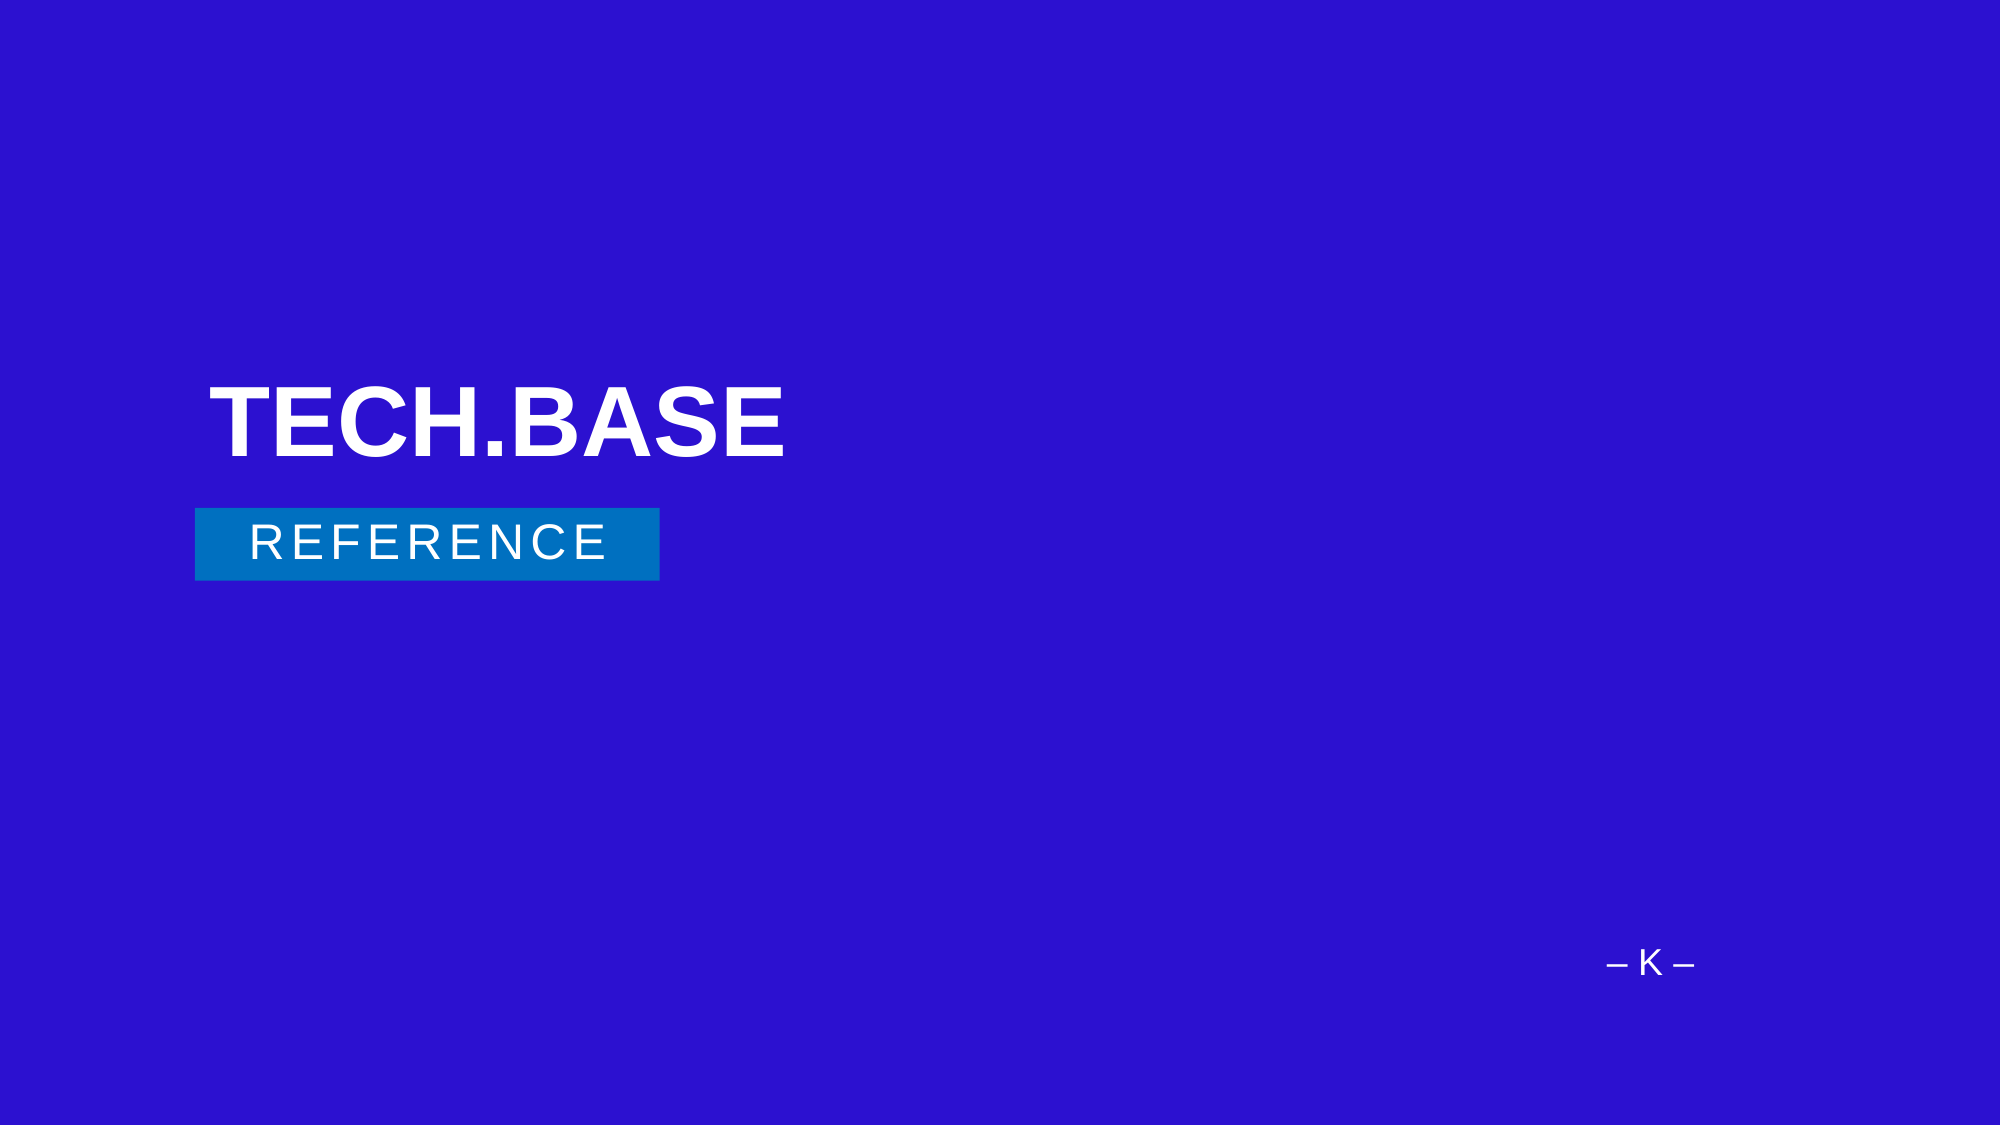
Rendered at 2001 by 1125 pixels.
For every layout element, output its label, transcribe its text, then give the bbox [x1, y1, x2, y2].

list Reference [194, 507, 660, 581]
title Tech.Base [194, 348, 1791, 484]
